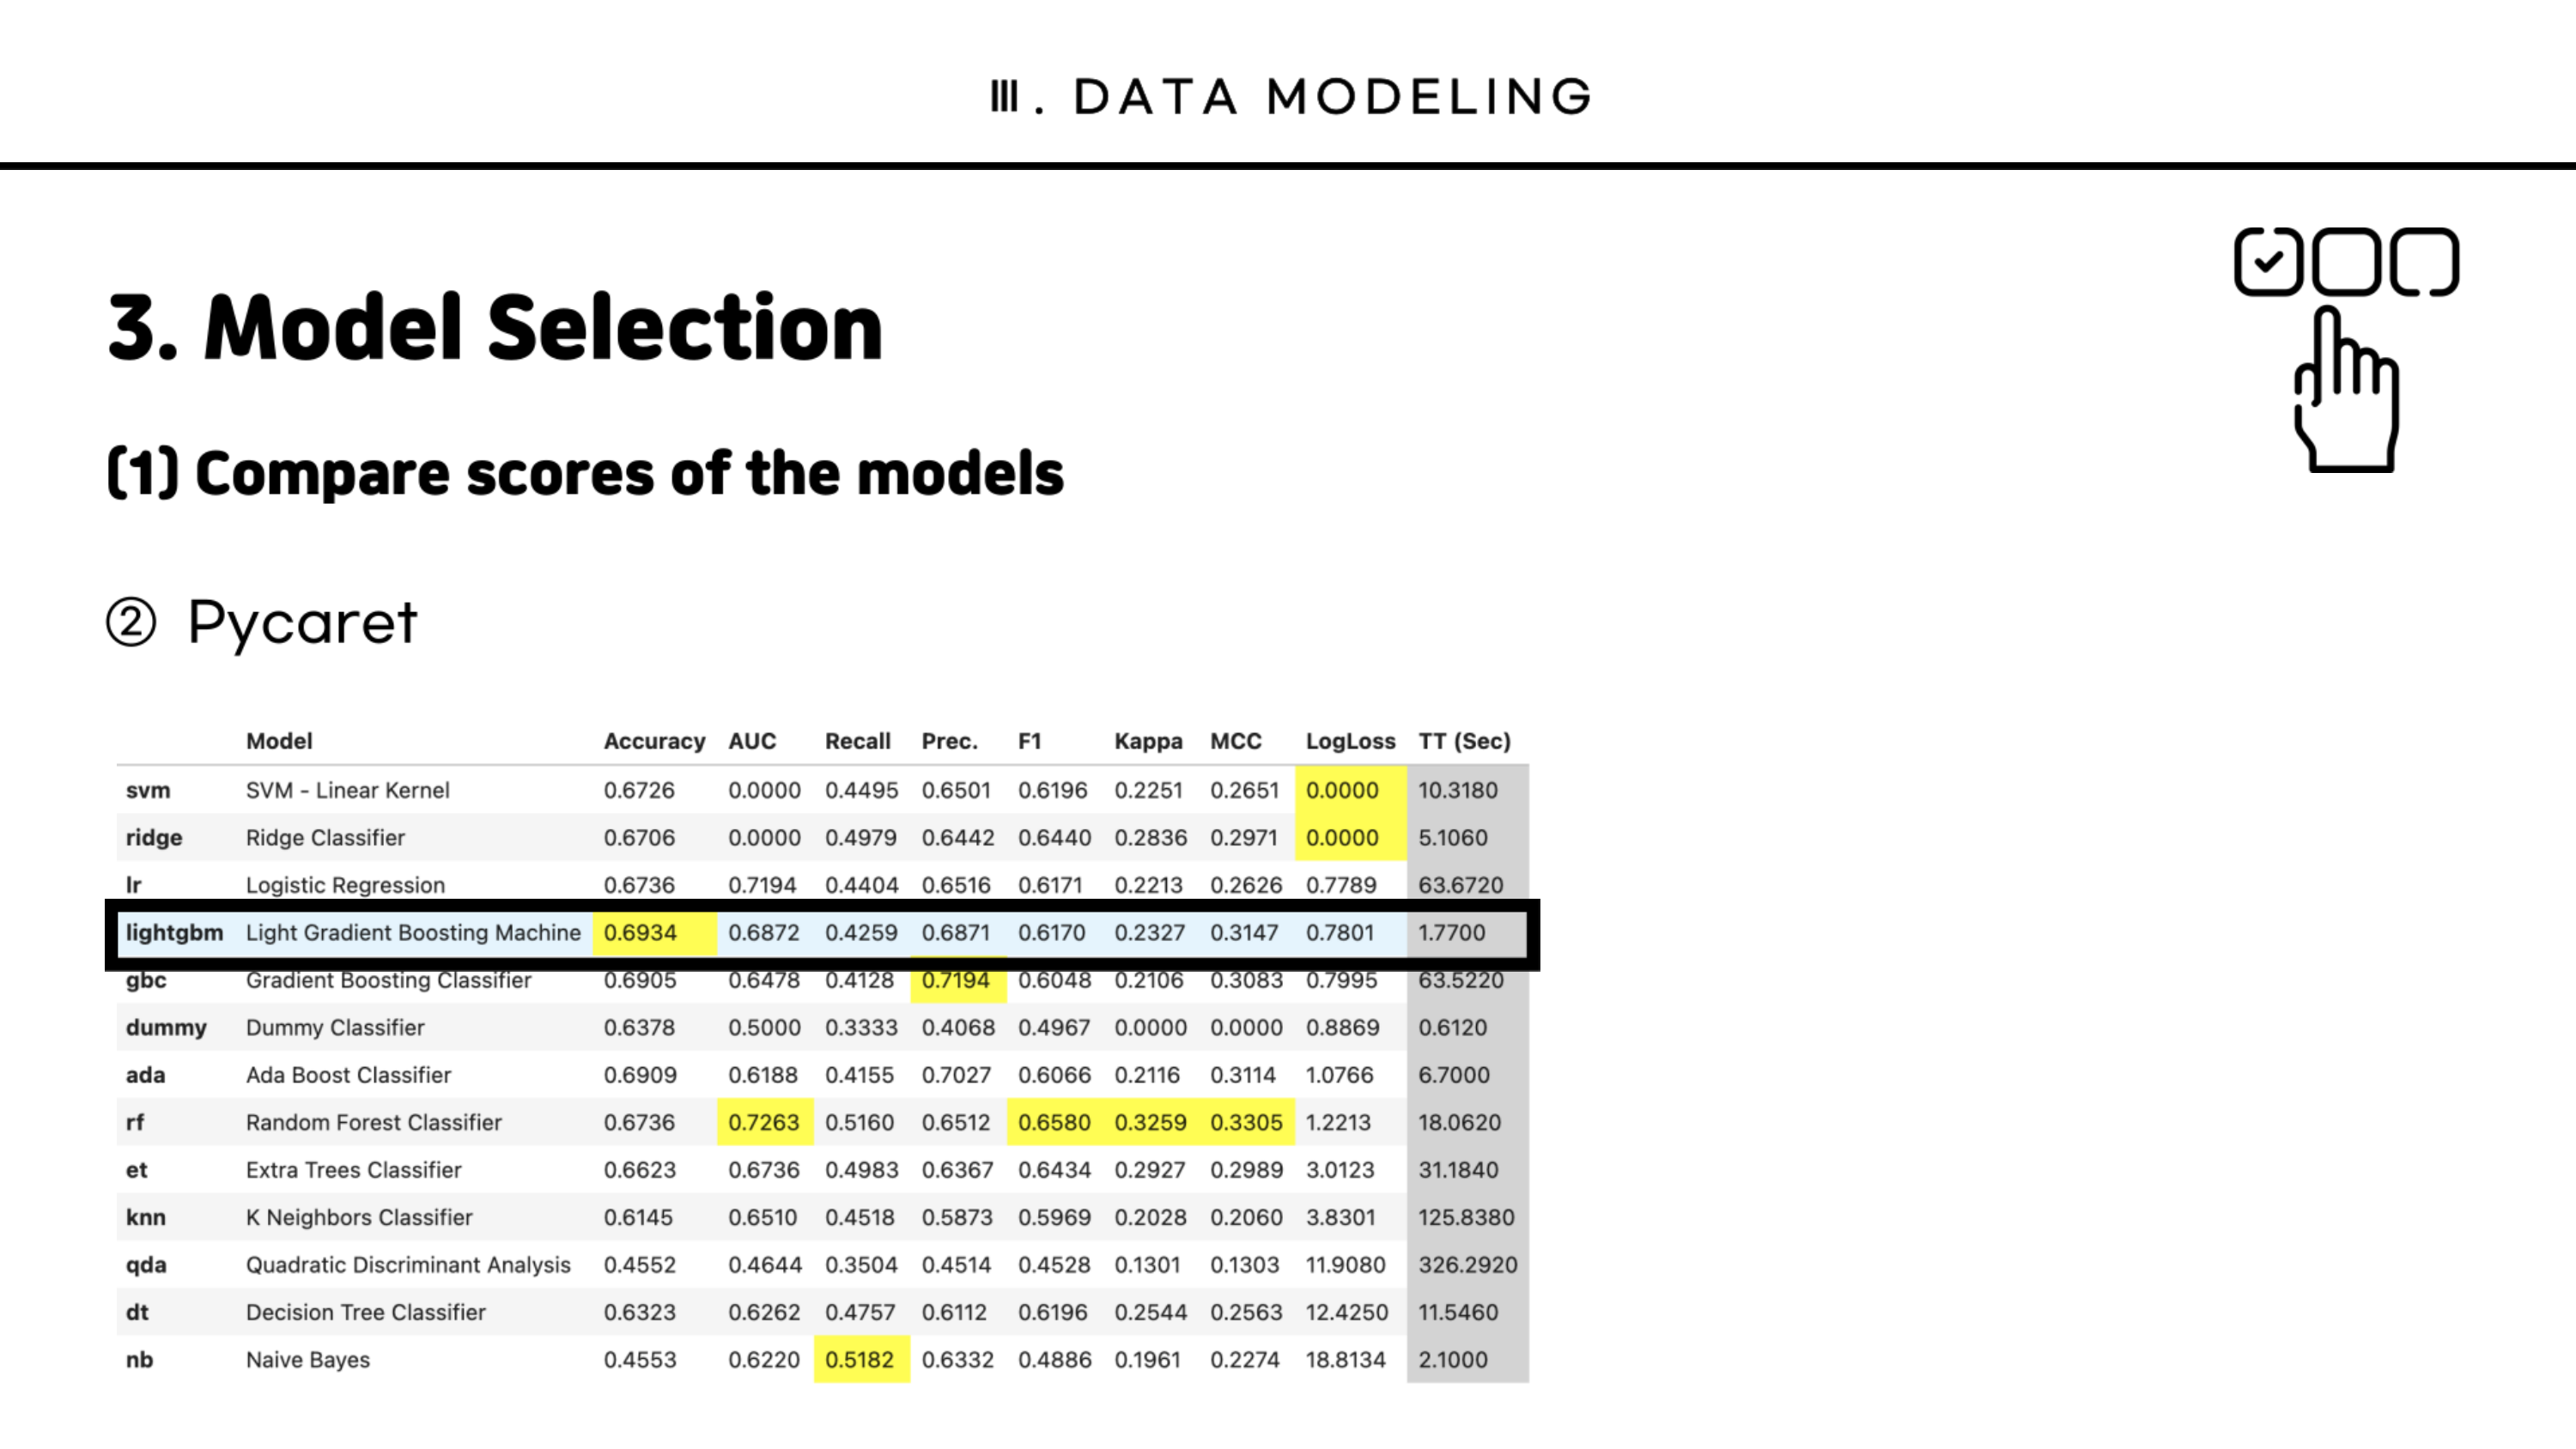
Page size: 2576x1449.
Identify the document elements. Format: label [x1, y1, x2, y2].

picture [743, 66, 1610, 136]
picture [98, 427, 1090, 530]
picture [96, 580, 442, 681]
text_box [104, 899, 1540, 972]
text_box [116, 724, 1540, 899]
text_box [2224, 227, 2470, 474]
text_box [0, 162, 2576, 170]
picture [94, 258, 919, 398]
text_box [116, 979, 1540, 1391]
